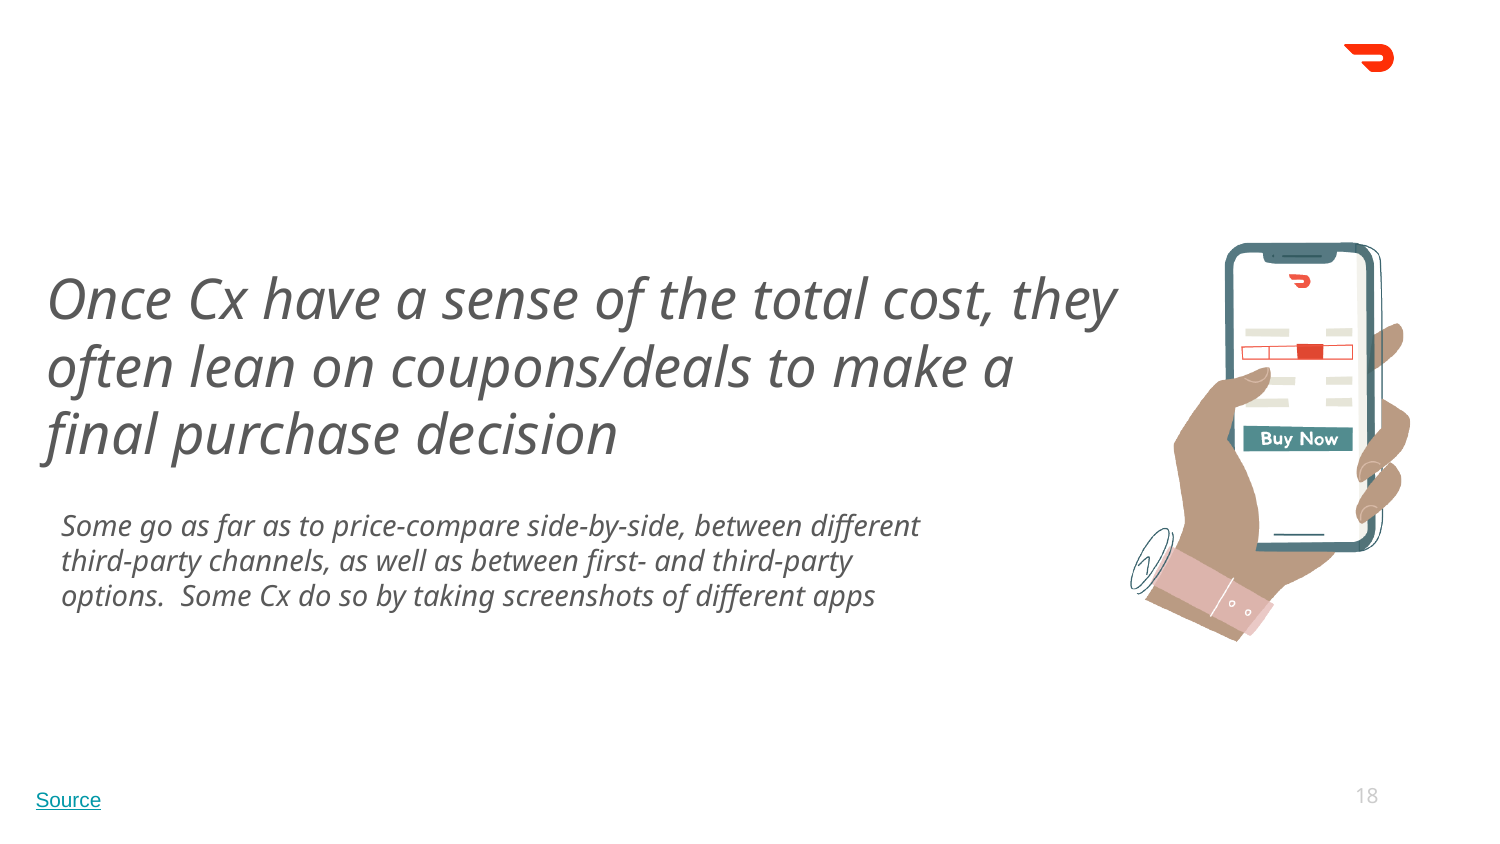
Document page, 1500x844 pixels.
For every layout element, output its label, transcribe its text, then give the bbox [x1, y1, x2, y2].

text_box Source [20, 773, 240, 825]
text_box Some go as far as to price-compare side-by-side, between different third-party channels, as well as between first- and third-party options. Some Cx do so by taking screenshots of different apps [46, 492, 971, 628]
picture [1344, 44, 1394, 72]
text_box Once Cx have a sense of the total cost, they often lean on coupons/deals to make a final purchase decision [46, 248, 1114, 481]
slide_number ‹#› [1303, 764, 1394, 830]
picture [1119, 228, 1423, 655]
